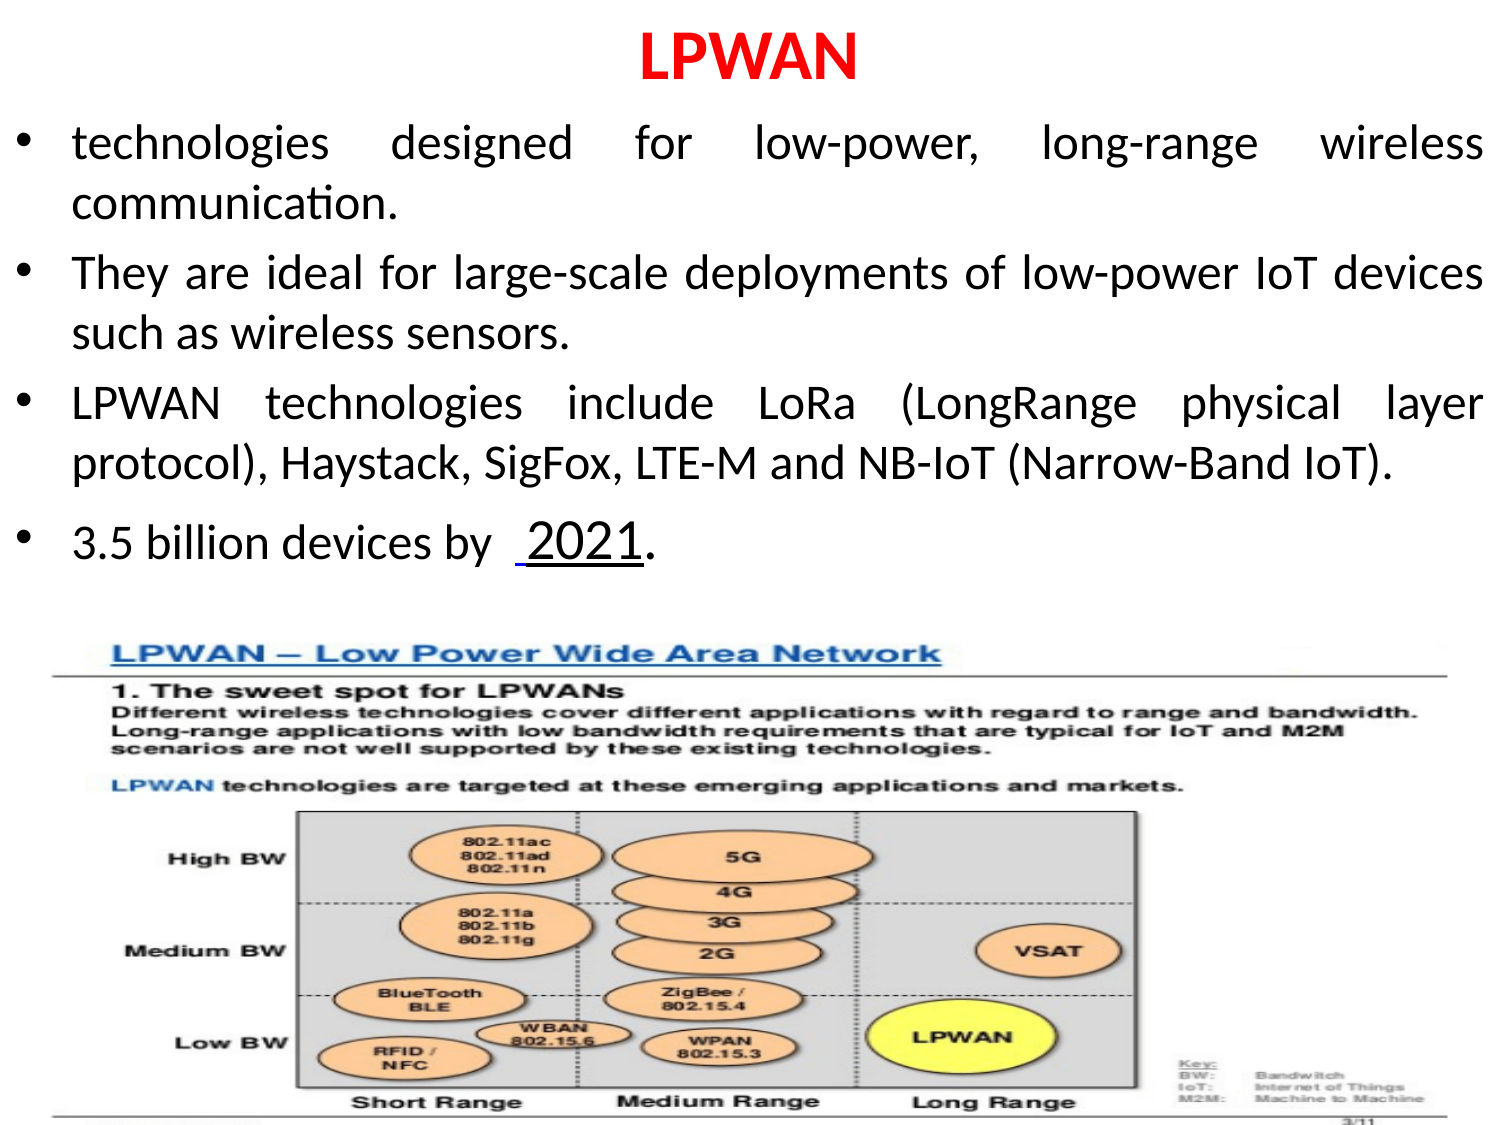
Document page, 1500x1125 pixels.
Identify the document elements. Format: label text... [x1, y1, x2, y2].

picture [0, 633, 1500, 1125]
title LPWAN [0, 0, 1500, 101]
list technologies designed for low-power, long-range wireless communication. They are ideal for large-scale deployments of low-power IoT devices such as wireless sensors. LPWAN technologies include LoRa (LongRange physical layer protocol), Haystack, SigFox, LTE-M and NB-IoT (Narrow-Band IoT). 3.5 billion devices by 2021. [0, 101, 1500, 632]
